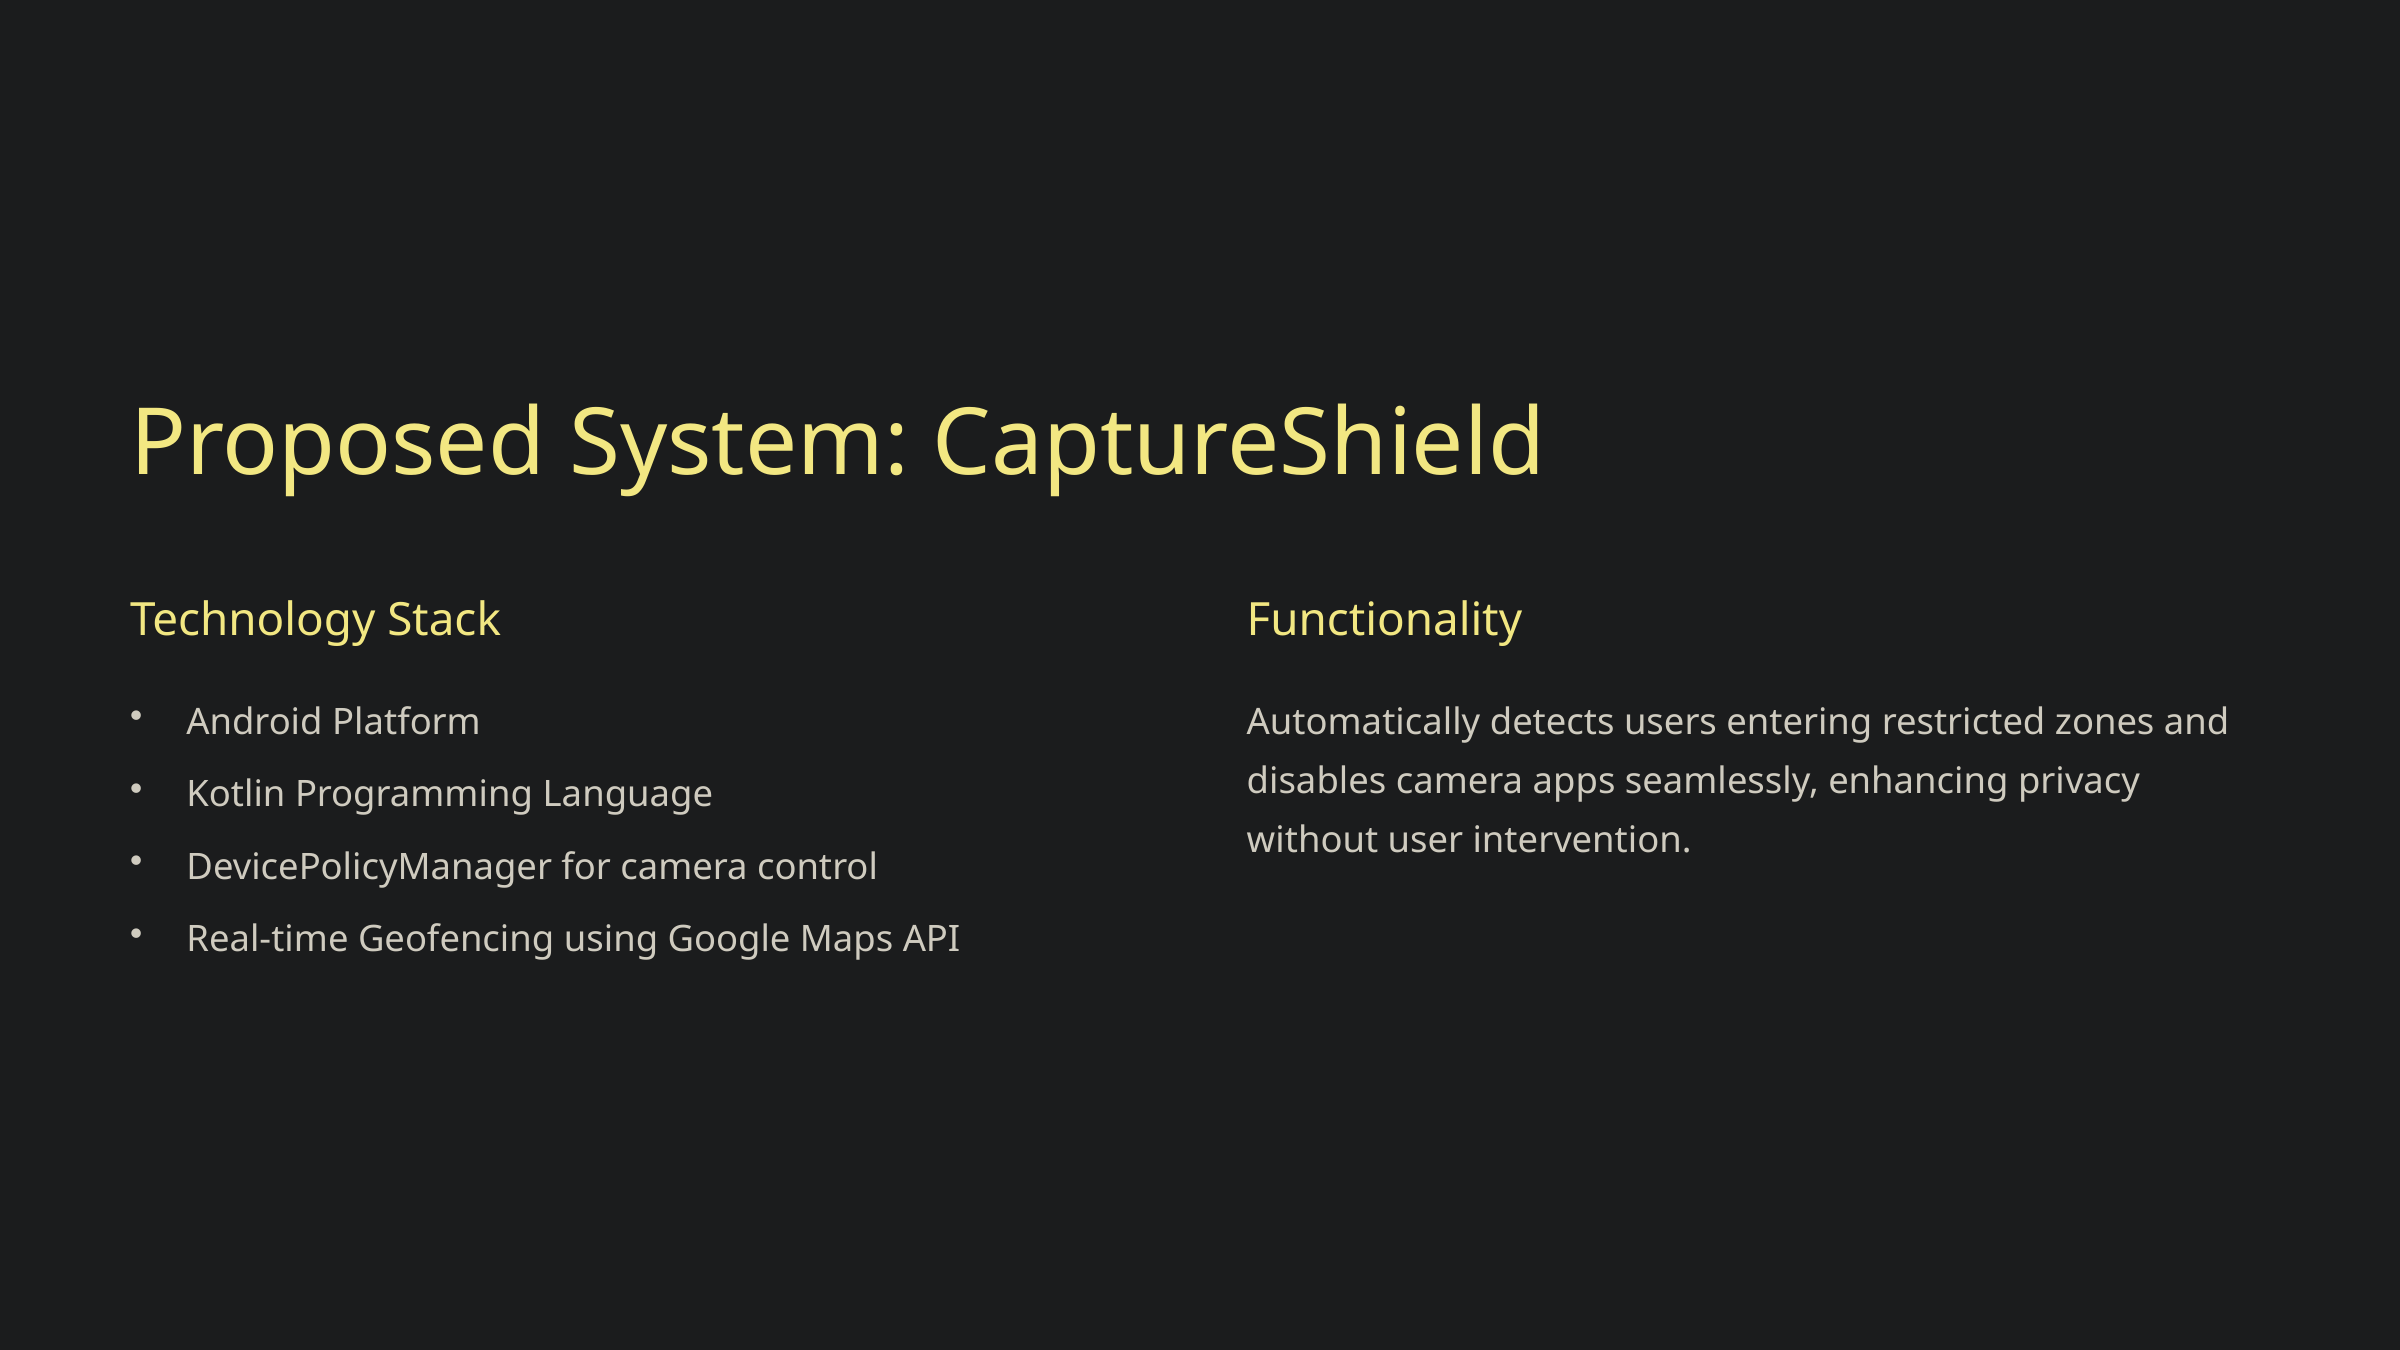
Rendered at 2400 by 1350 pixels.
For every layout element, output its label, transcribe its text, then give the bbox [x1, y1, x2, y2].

text_box Real-time Geofencing using Google Maps API [130, 899, 1155, 960]
text_box Automatically detects users entering restricted zones and disables camera apps seamlessly, enhancing privacy without user intervention. [1246, 682, 2271, 861]
text_box Kotlin Programming Language [130, 754, 1155, 815]
text_box Proposed System: CaptureShield [130, 377, 1602, 494]
text_box Technology Stack [130, 586, 596, 645]
text_box DevicePolicyManager for camera control [130, 827, 1155, 887]
text_box Functionality [1246, 586, 1712, 645]
text_box Android Platform [130, 682, 1155, 742]
